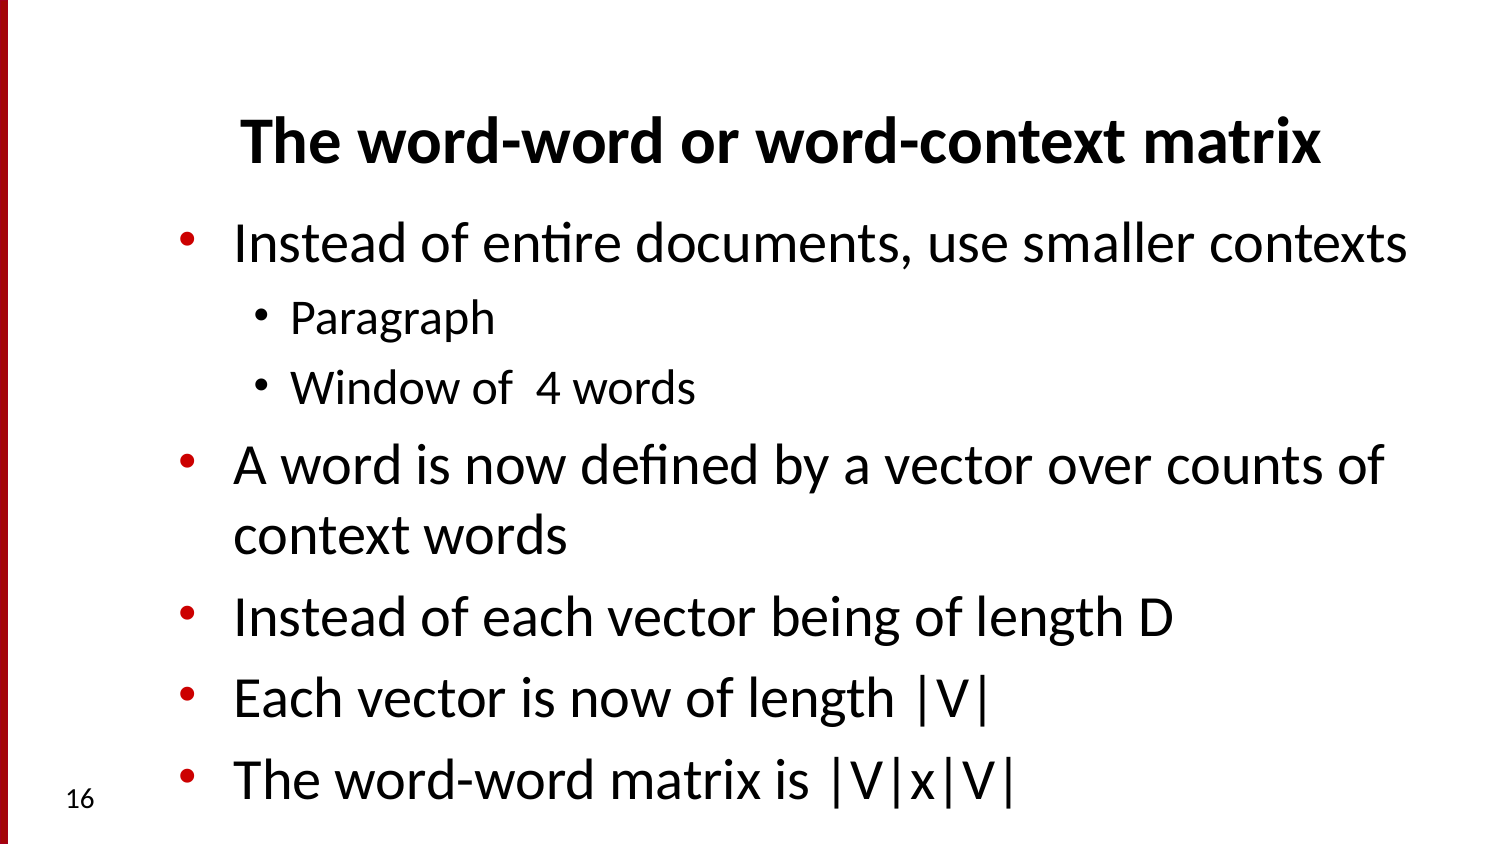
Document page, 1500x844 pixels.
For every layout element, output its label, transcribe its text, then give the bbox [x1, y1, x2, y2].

slide_number 16 [49, 771, 376, 829]
title The word-word or word-context matrix [225, 62, 1450, 185]
